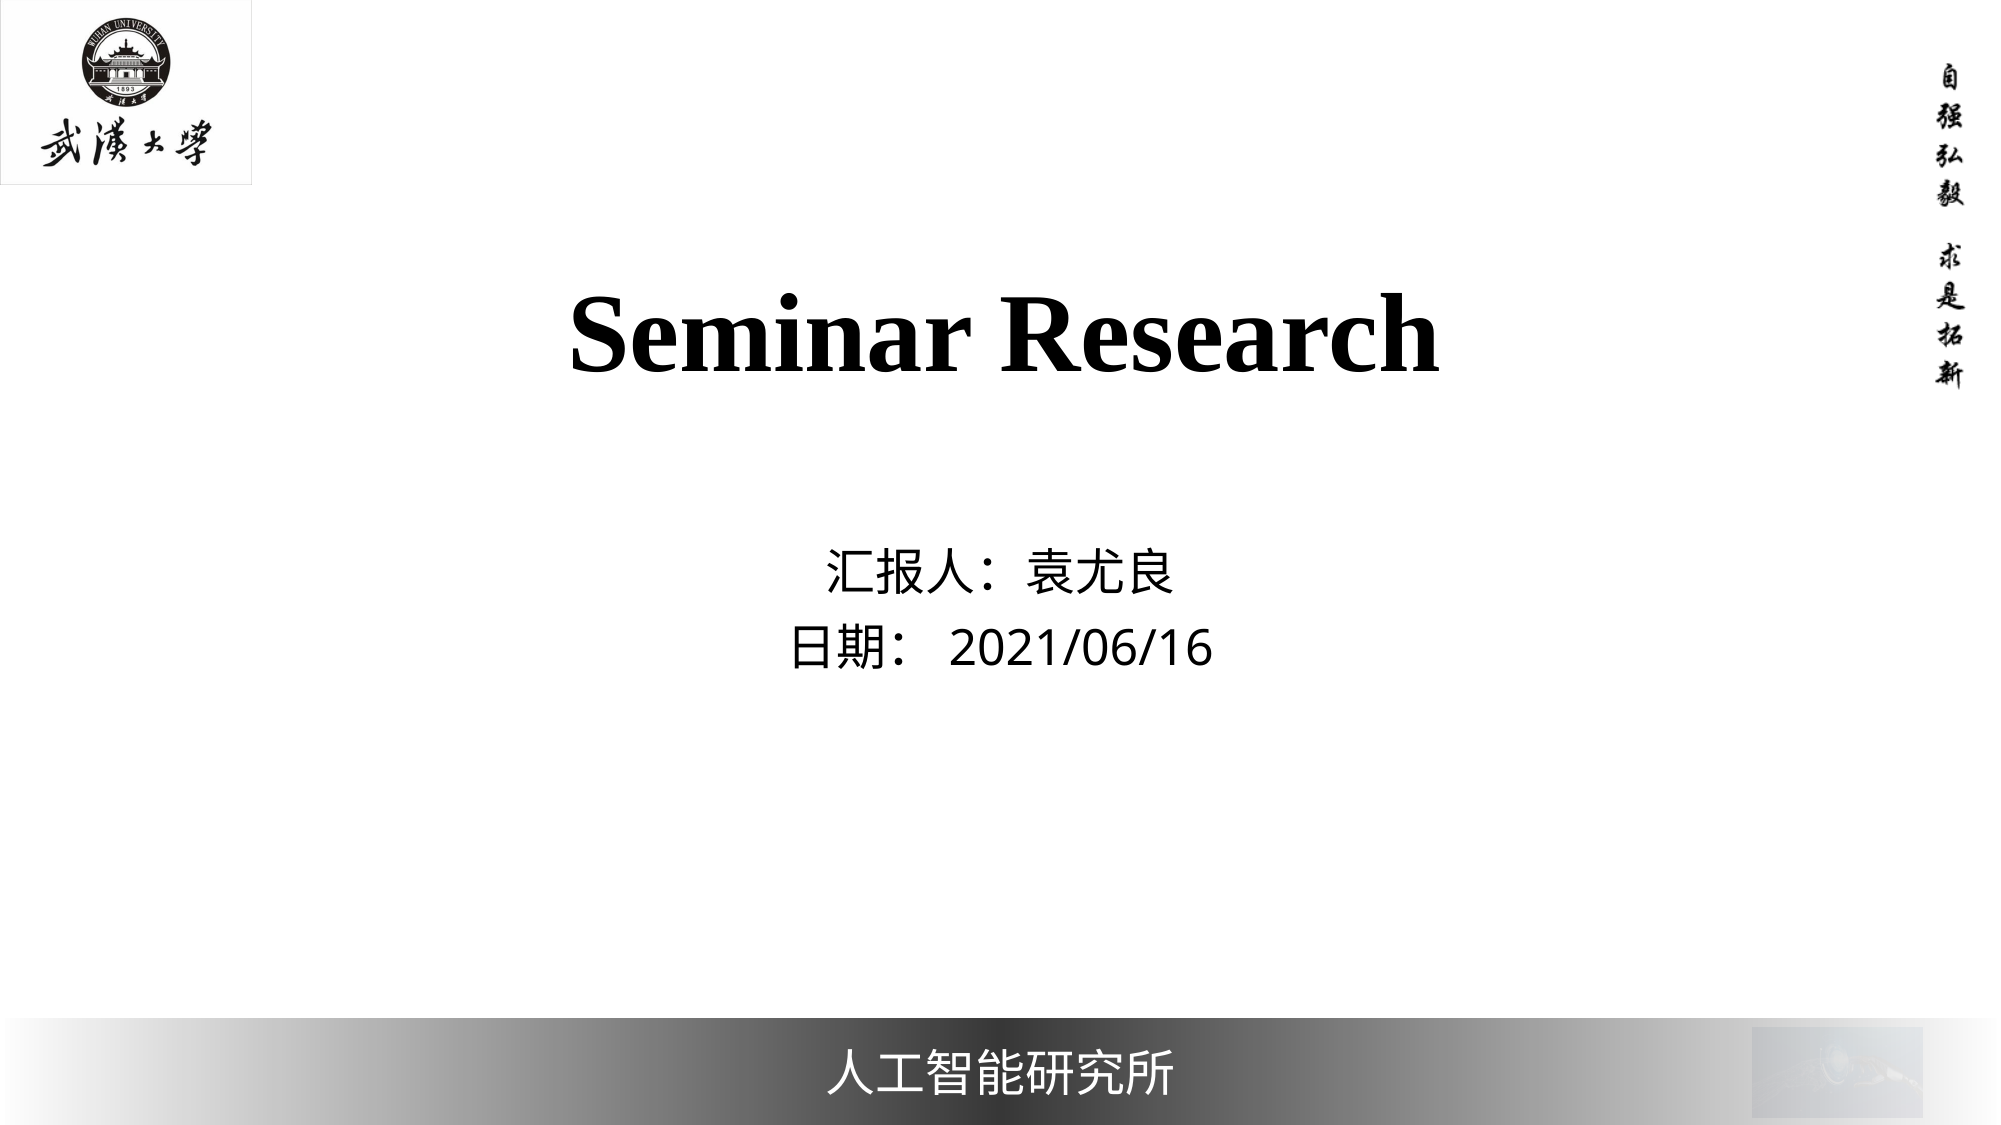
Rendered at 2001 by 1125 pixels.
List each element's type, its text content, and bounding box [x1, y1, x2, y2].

slide_number [1412, 1042, 1863, 1103]
subtitle 汇报人：袁尤良 日期：2021/06/16 [249, 539, 1750, 959]
picture [1924, 51, 1980, 400]
title Seminar Research [132, 279, 1876, 404]
picture [0, 0, 252, 185]
